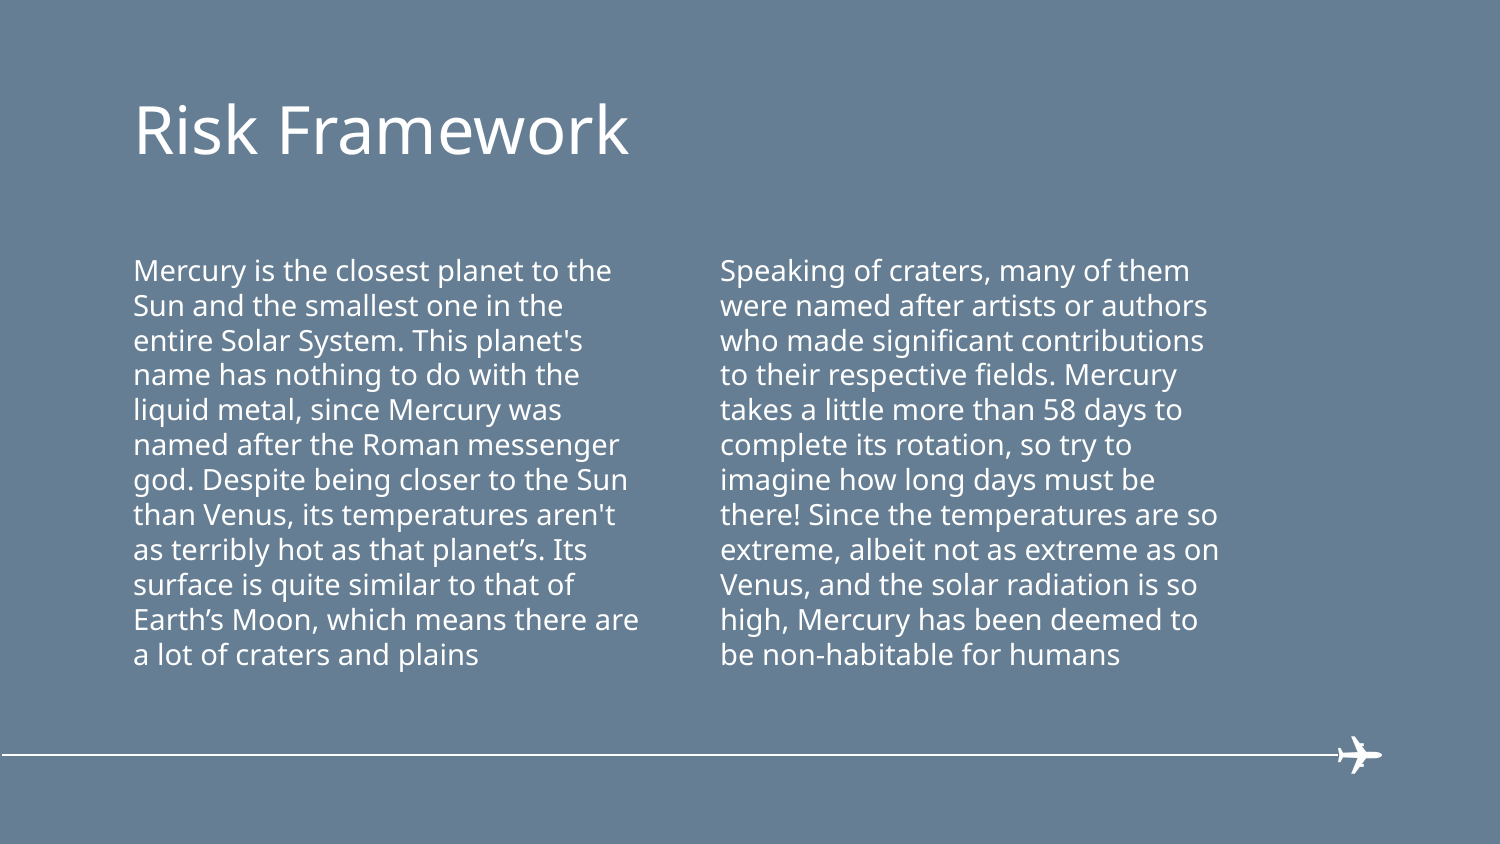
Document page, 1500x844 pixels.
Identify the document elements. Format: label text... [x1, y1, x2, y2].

subtitle Speaking of craters, many of them were named after artists or authors who made significant contributions to their respective fields. Mercury takes a little more than 58 days to complete its rotation, so try to imagine how long days must be there! Since the temperatures are so extreme, albeit not as extreme as on Venus, and the solar radiation is so high, Mercury has been deemed to be non-habitable for humans [705, 236, 1250, 674]
picture [1338, 733, 1382, 777]
title Risk Framework [118, 72, 1382, 167]
subtitle Mercury is the closest planet to the Sun and the smallest one in the entire Solar System. This planet's name has nothing to do with the liquid metal, since Mercury was named after the Roman messenger god. Despite being closer to the Sun than Venus, its temperatures aren't as terribly hot as that planet’s. Its surface is quite similar to that of Earth’s Moon, which means there are a lot of craters and plains [118, 236, 663, 674]
